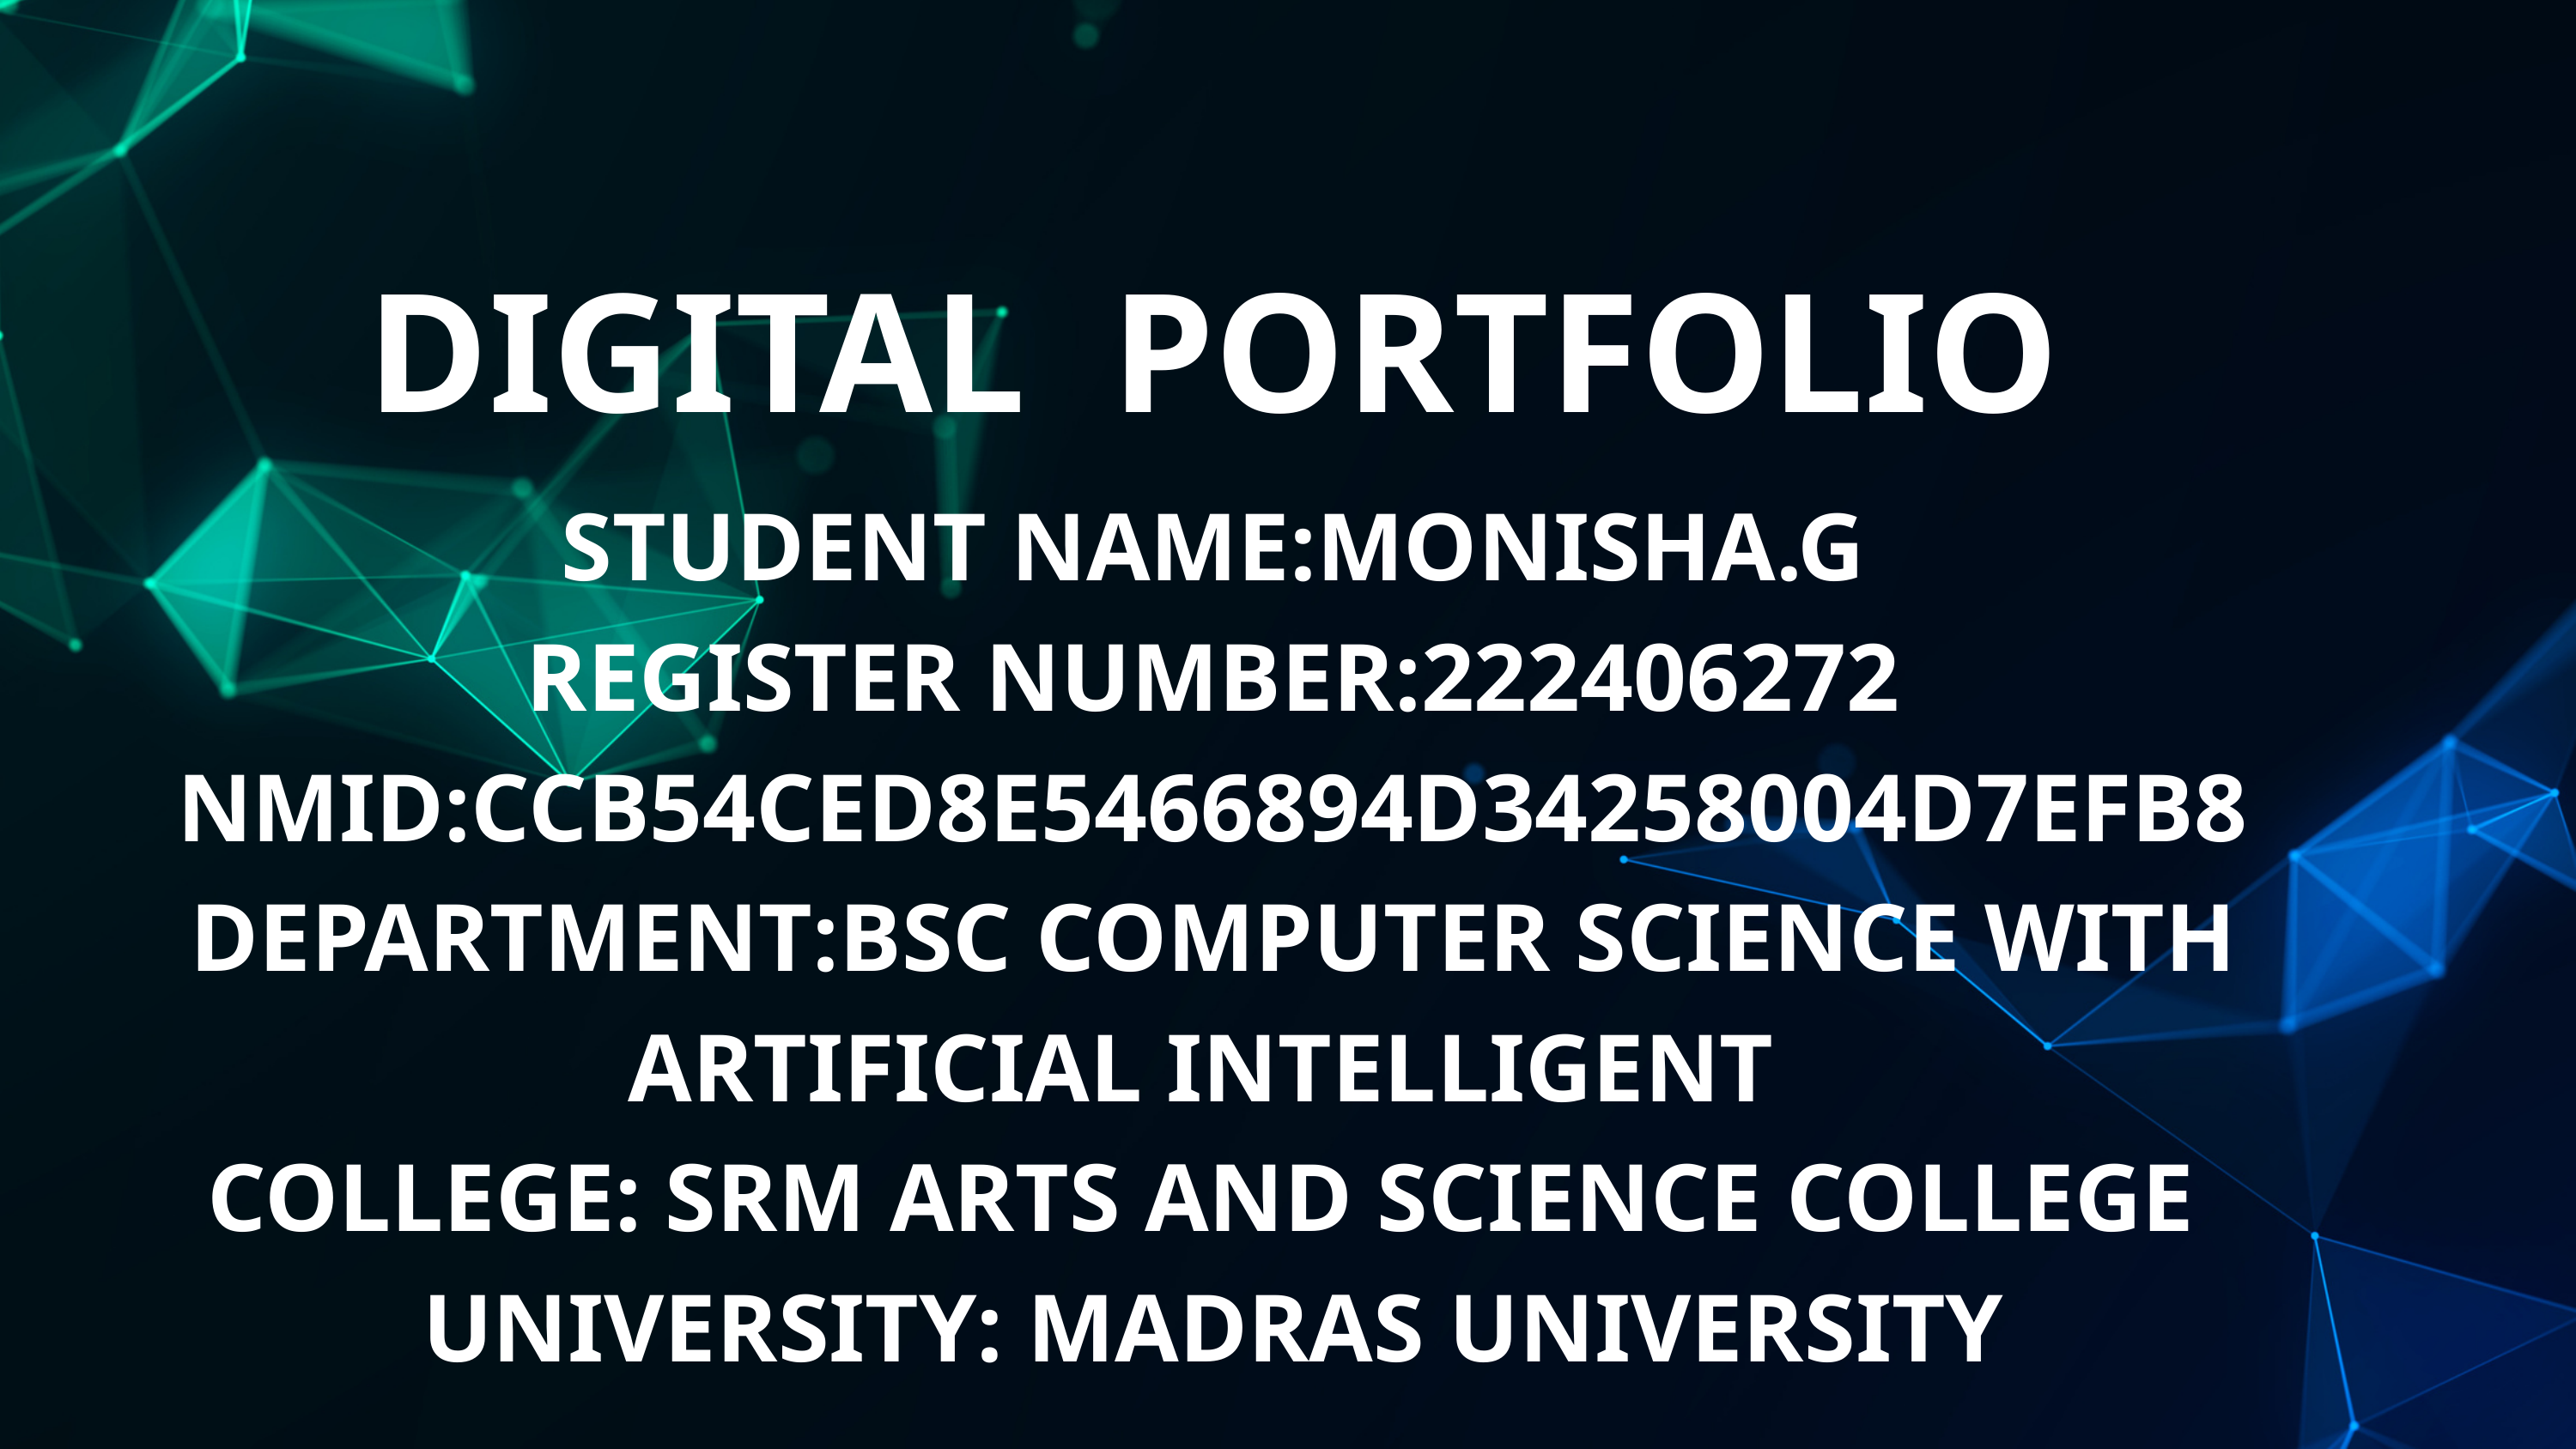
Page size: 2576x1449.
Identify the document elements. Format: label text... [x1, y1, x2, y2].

text_box [0, 0, 2576, 1449]
text_box STUDENT NAME:MONISHA.G REGISTER NUMBER:222406272 NMID:CCB54CED8E5466894D34258004D7EFB8 DEPARTMENT:BSC COMPUTER SCIENCE WITH ARTIFICIAL INTELLIGENT COLLEGE: SRM ARTS AND SCIENCE COLLEGE UNIVERSITY: MADRAS UNIVERSITY [0, 469, 2502, 1381]
text_box DIGITAL PORTFOLIO [358, 214, 2069, 446]
